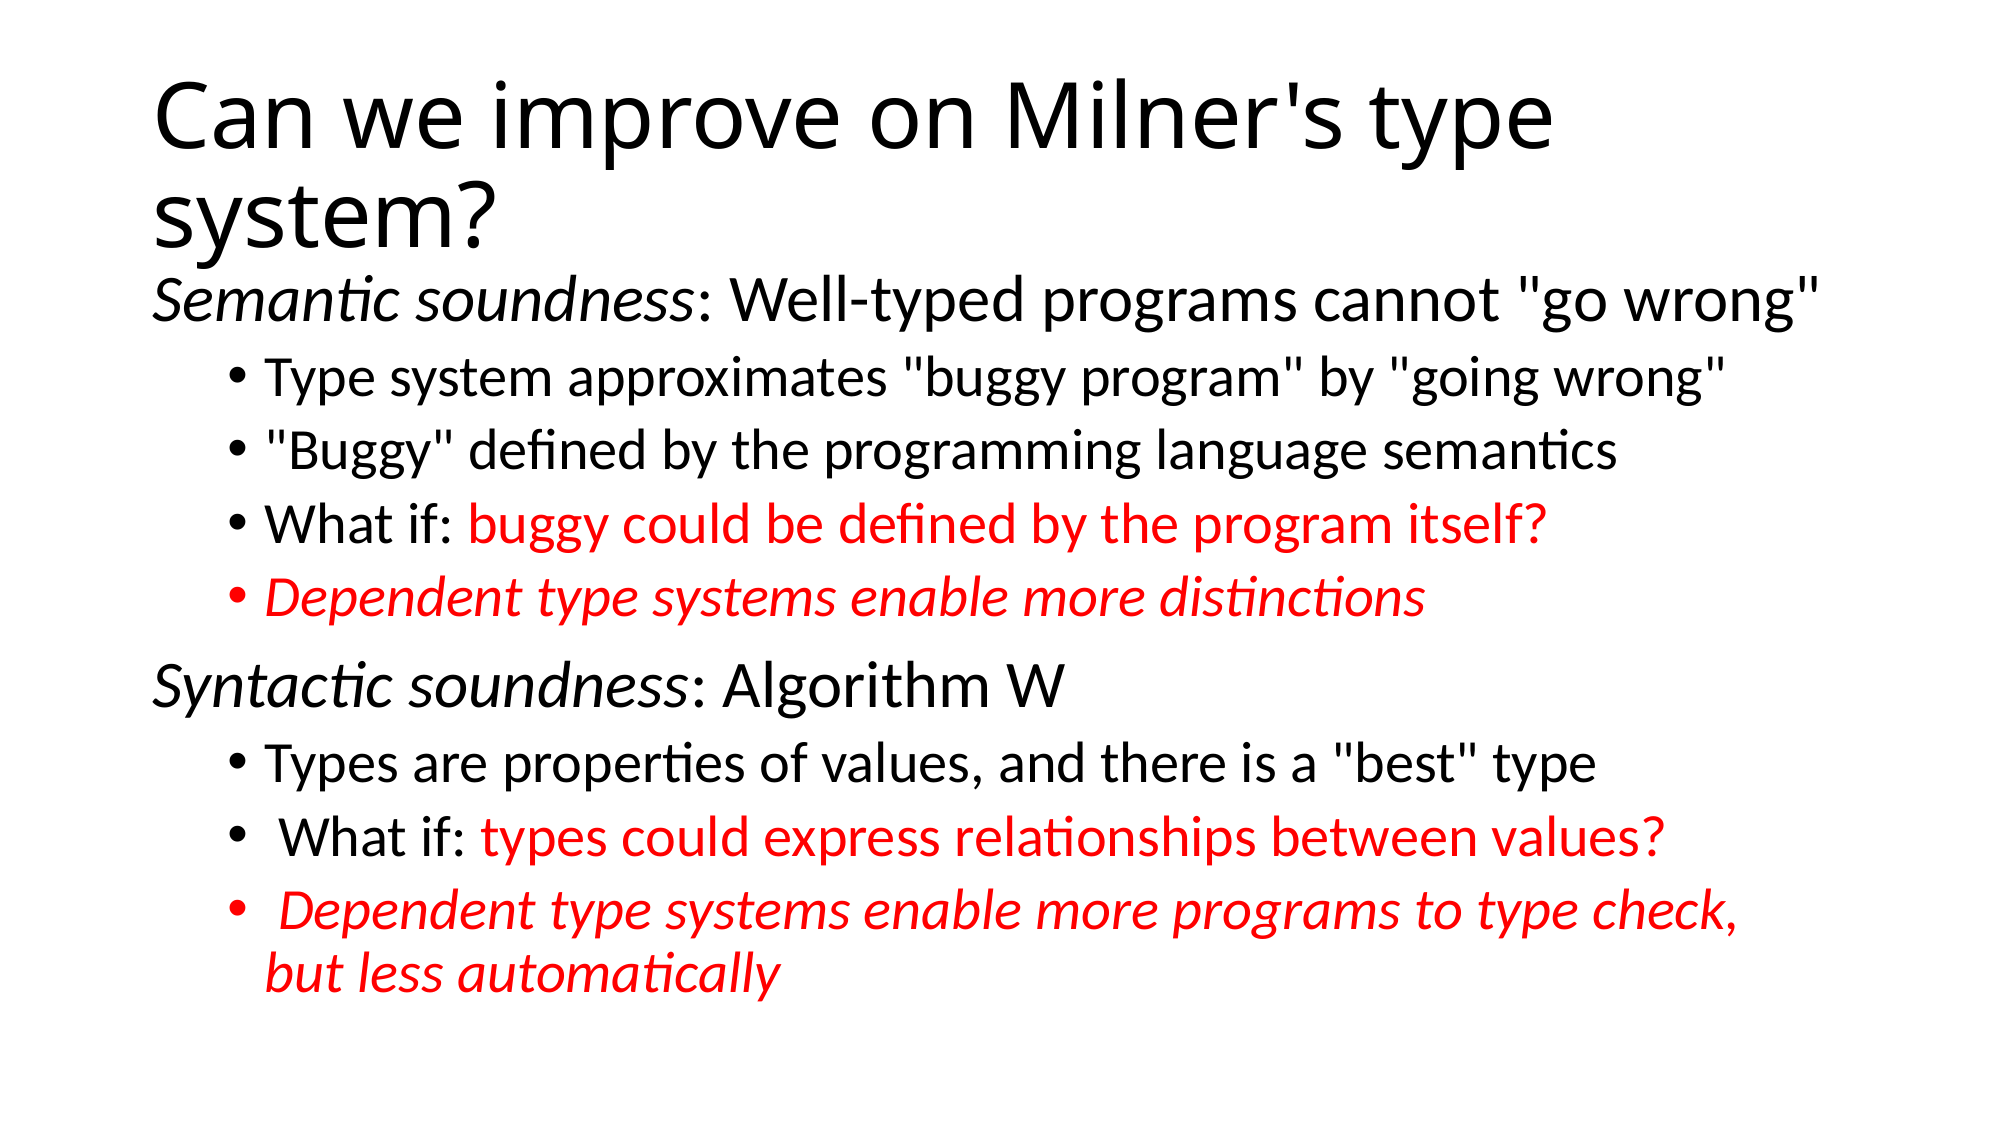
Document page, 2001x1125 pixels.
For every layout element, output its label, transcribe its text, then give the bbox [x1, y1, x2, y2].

list Semantic soundness: Well-typed programs cannot "go wrong" Type system approximates "buggy program" by "going wrong" "Buggy" defined by the programming language semantics What if: buggy could be defined by the program itself? Dependent type systems enable more distinctions Syntactic soundness: Algorithm W Types are properties of values, and there is a "best" type What if: types could express relationships between values? Dependent type systems enable more programs to type check, but less automatically [137, 256, 2000, 971]
title Can we improve on Milner's type system? [137, 59, 1863, 256]
